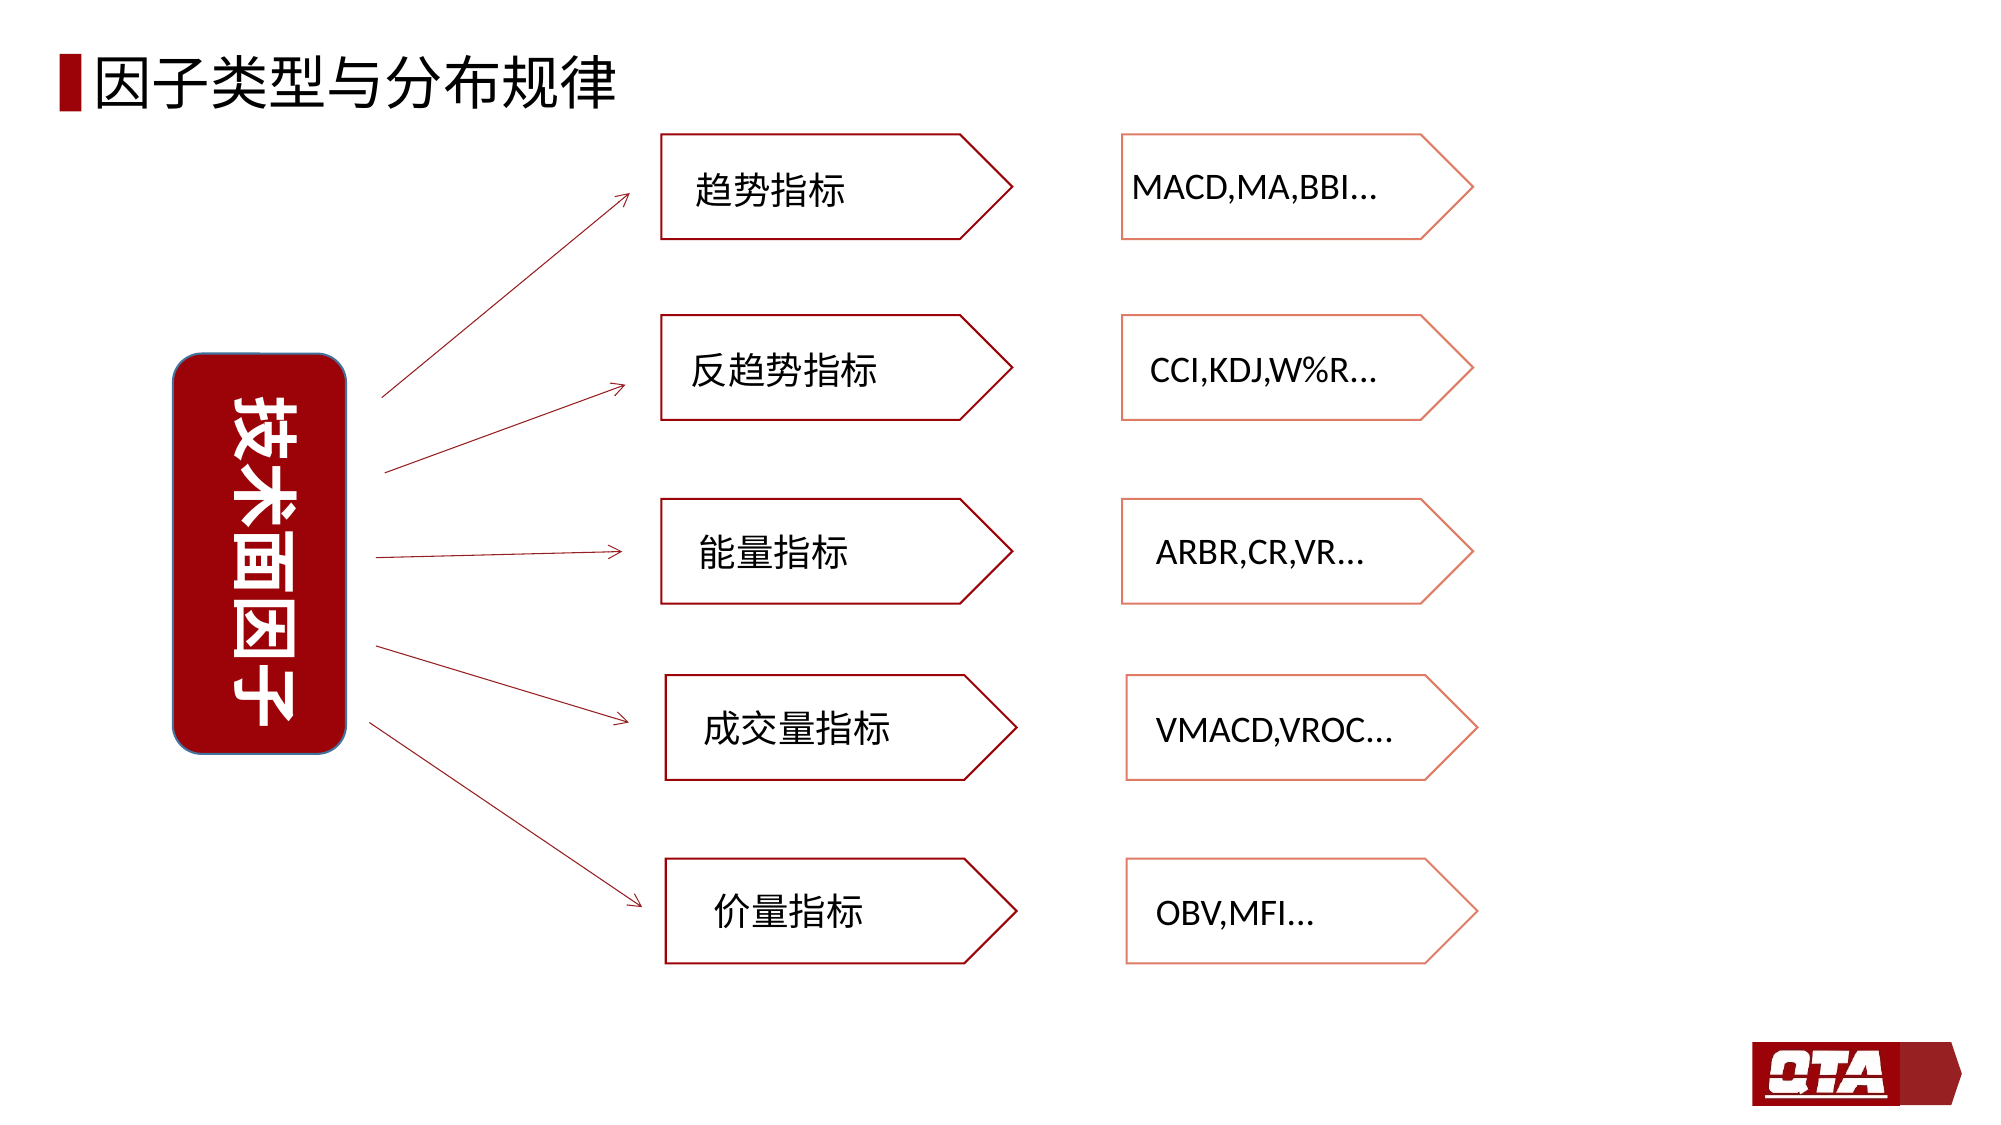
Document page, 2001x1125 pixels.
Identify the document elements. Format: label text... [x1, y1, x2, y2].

text_box 趋势指标 [680, 159, 914, 220]
text_box [1125, 857, 1479, 965]
text_box VMACD,VROC... [1141, 698, 1487, 758]
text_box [381, 192, 630, 398]
text_box 成交量指标 [688, 698, 970, 758]
text_box 能量指标 [684, 521, 917, 582]
text_box [171, 352, 348, 755]
text_box OBV,MFI... [1141, 880, 1389, 941]
text_box 技术面因子 [204, 380, 315, 802]
text_box 价量指标 [698, 880, 935, 941]
slide_number [1511, 1042, 1962, 1103]
text_box [664, 674, 1019, 781]
title 因子类型与分布规律 [78, 0, 1775, 174]
text_box [1121, 314, 1446, 421]
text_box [375, 551, 623, 558]
text_box [660, 497, 1014, 605]
text_box ARBR,CR,VR... [1141, 520, 1450, 580]
text_box [1469, 361, 1475, 374]
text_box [369, 722, 643, 908]
text_box [1121, 215, 1447, 241]
text_box [1125, 674, 1450, 781]
text_box [1121, 133, 1442, 154]
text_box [384, 384, 626, 473]
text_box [375, 645, 629, 722]
text_box MACD,MA,BBI... [1116, 154, 1475, 215]
text_box CCI,KDJ,W%R... [1135, 337, 1469, 397]
text_box [1450, 526, 1475, 576]
text_box 技术面因子 [740, 494, 1278, 580]
text_box [1121, 497, 1446, 605]
text_box [664, 857, 1019, 965]
text_box [660, 314, 1014, 421]
text_box 反趋势指标 [676, 339, 957, 400]
text_box [660, 133, 1014, 241]
